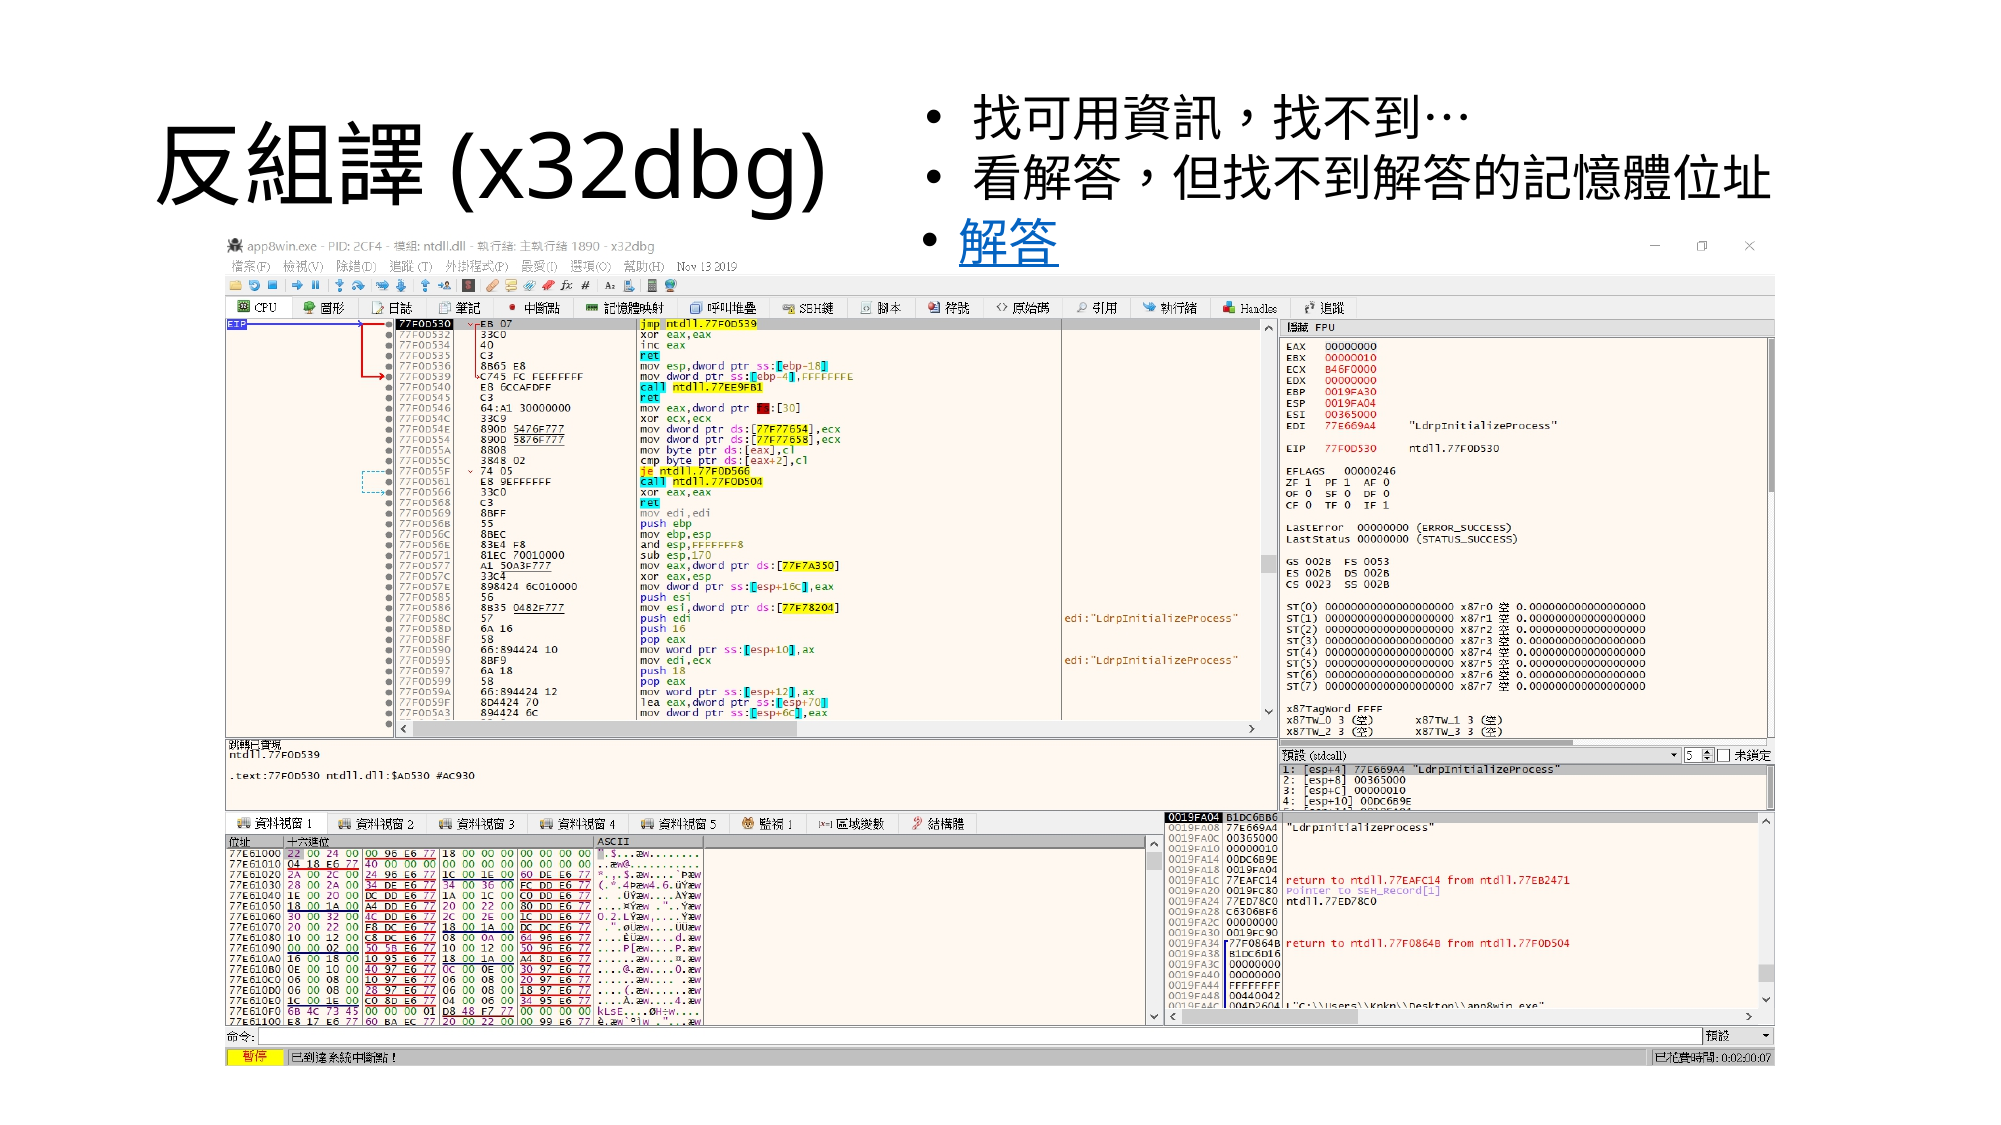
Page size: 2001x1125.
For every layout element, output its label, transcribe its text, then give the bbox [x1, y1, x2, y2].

text_box 解答 [906, 202, 2000, 475]
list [225, 234, 1775, 1066]
title 反組譯(x32dbg) [137, 59, 1863, 278]
text_box 找可用資訊，找不到… 看解答，但找不到解答的記憶體位址 [910, 78, 1788, 202]
